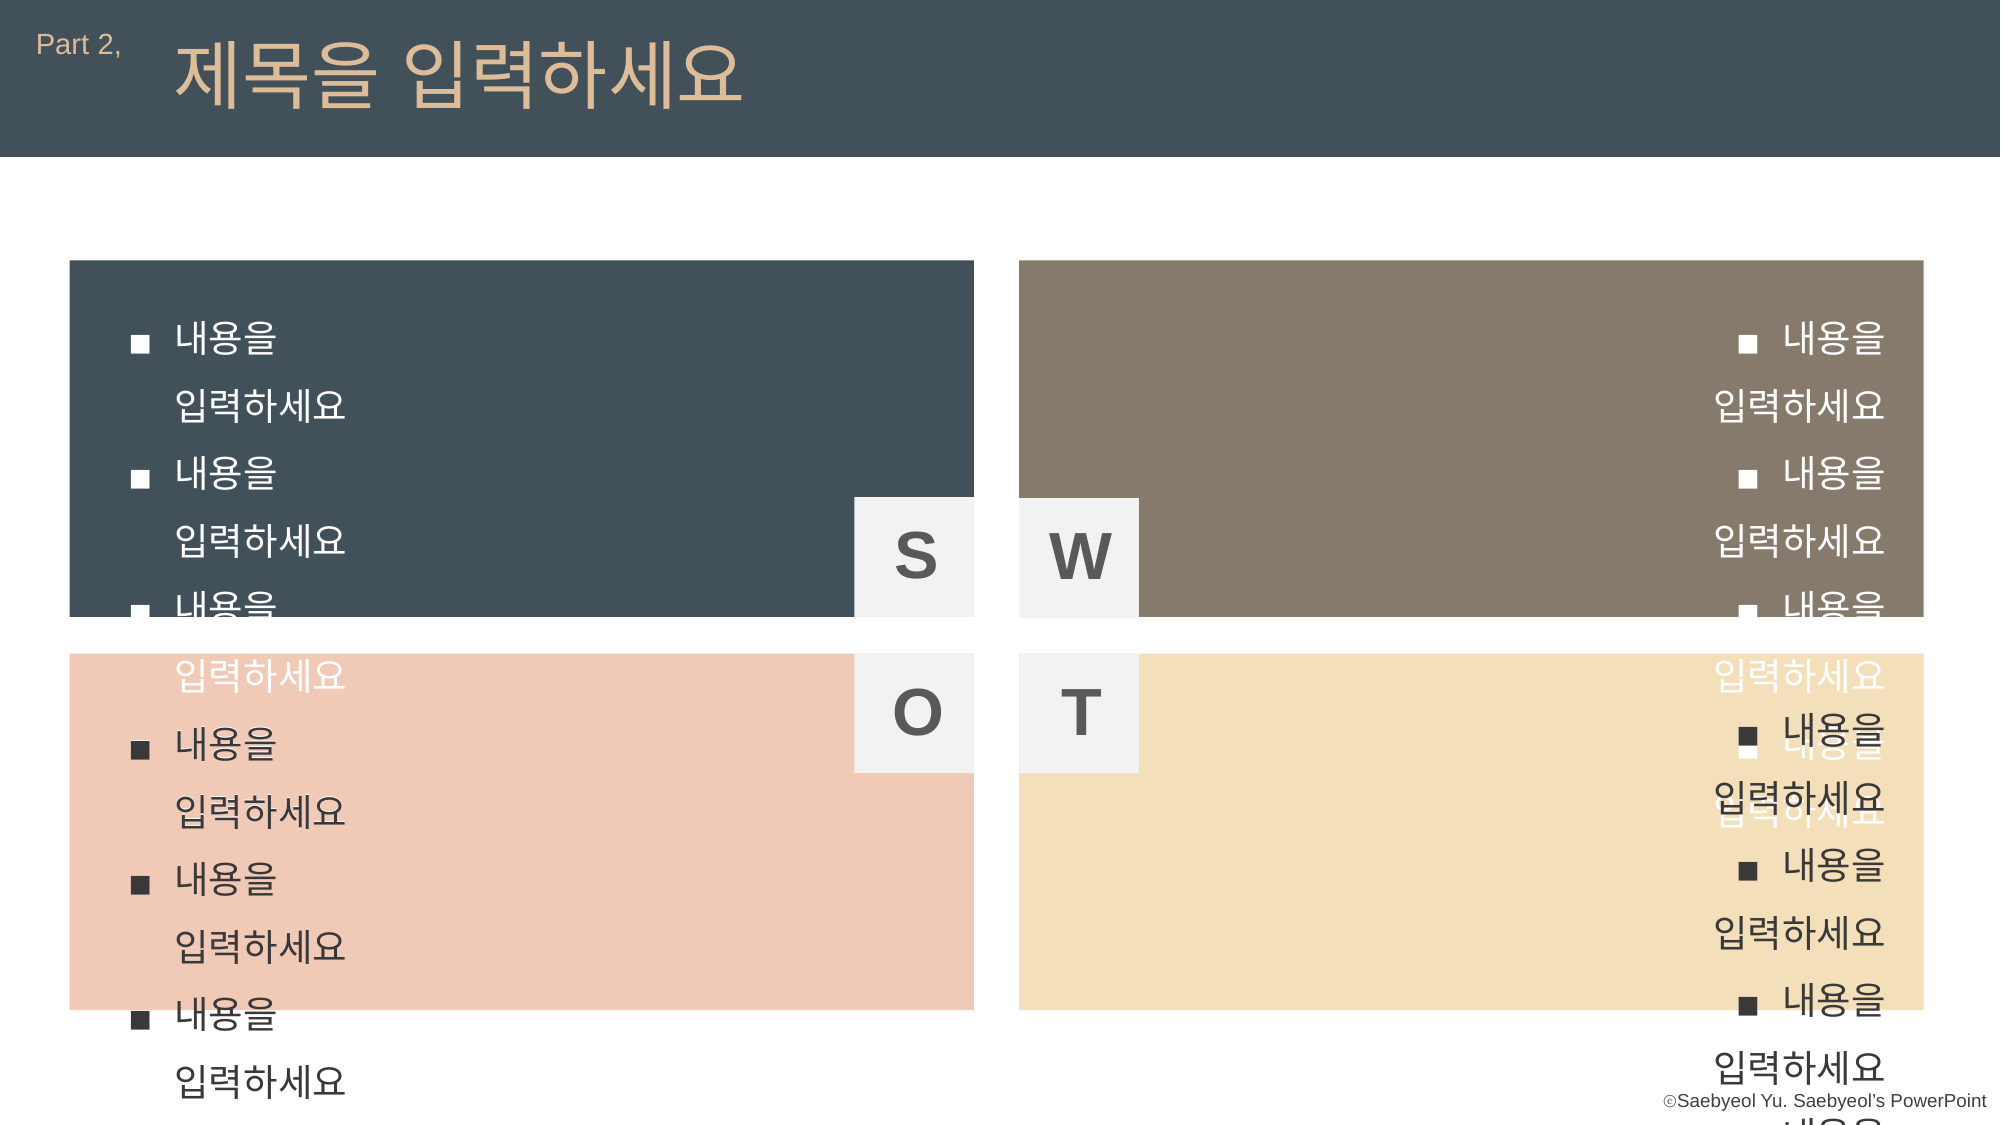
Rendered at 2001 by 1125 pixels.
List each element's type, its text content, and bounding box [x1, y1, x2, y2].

text_box 내용을 입력하세요 내용을 입력하세요 내용을 입력하세요 내용을 입력하세요 [1566, 677, 1901, 1125]
text_box 내용을 입력하세요 내용을 입력하세요 내용을 입력하세요 내용을 입력하세요 [112, 285, 447, 691]
text_box 제목을 입력하세요 [158, 20, 834, 126]
text_box [69, 653, 112, 1011]
text_box [854, 653, 974, 774]
text_box [854, 497, 974, 617]
text_box O [872, 661, 964, 756]
text_box [1019, 260, 1924, 617]
text_box T [1042, 661, 1121, 756]
text_box [1901, 653, 1924, 1011]
text_box [1019, 653, 1566, 1011]
text_box W [1030, 505, 1133, 601]
text_box 내용을 입력하세요 내용을 입력하세요 내용을 입력하세요 내용을 입력하세요 [1566, 285, 1901, 677]
text_box S [876, 504, 957, 600]
text_box [447, 653, 974, 1011]
text_box [0, 0, 2000, 157]
text_box Part 2, [20, 18, 138, 69]
text_box [69, 260, 974, 617]
text_box 내용을 입력하세요 내용을 입력하세요 내용을 입력하세요 내용을 입력하세요 [112, 691, 447, 1125]
text_box [1019, 653, 1139, 774]
text_box [1019, 498, 1139, 618]
